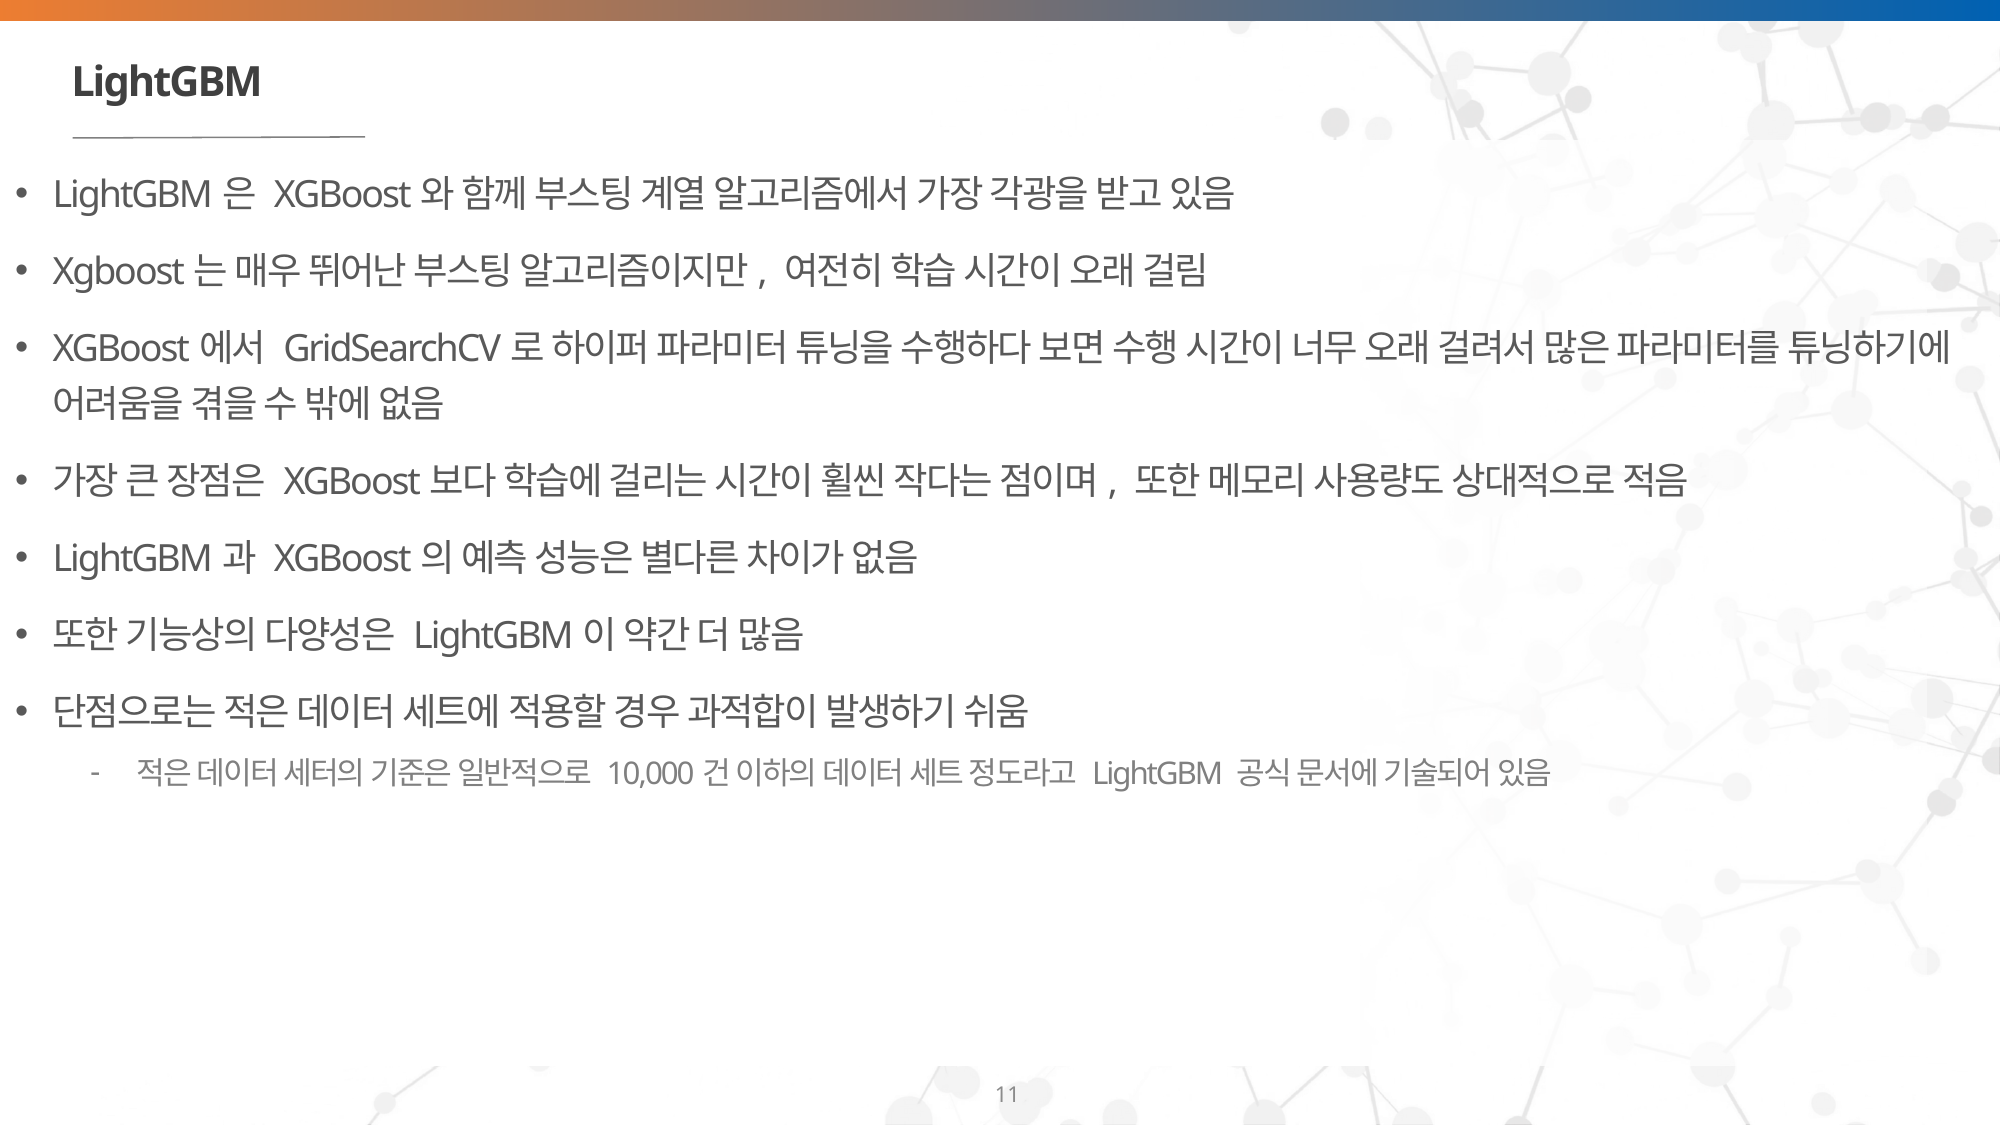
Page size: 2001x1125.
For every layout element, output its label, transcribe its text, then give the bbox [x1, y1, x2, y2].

list LightGBM은 XGBoost와 함께 부스팅 계열 알고리즘에서 가장 각광을 받고 있음 Xgboost는 매우 뛰어난 부스팅 알고리즘이지만, 여전히 학습 시간이 오래 걸림 XGBoost에서 GridSearchCV로 하이퍼 파라미터 튜닝을 수행하다 보면 수행 시간이 너무 오래 걸려서 많은 파라미터를 튜닝하기에 어려움을 겪을 수 밖에 없음 가장 큰 장점은 XGBoost보다 학습에 걸리는 시간이 휠씬 작다는 점이며, 또한 메모리 사용량도 상대적으로 적음 LightGBM과 XGBoost의 예측 성능은 별다른 차이가 없음 또한 기능상의 다양성은 LightGBM이 약간 더 많음 단점으로는 적은 데이터 세트에 적용할 경우 과적합이 발생하기 쉬움 적은 데이터 세터의 기준은 일반적으로 10,000건 이하의 데이터 세트 정도라고 LightGBM 공식 문서에 기술되어 있음 [0, 151, 2000, 1125]
title LightGBM [56, 49, 1162, 117]
slide_number 11 [782, 1065, 1233, 1125]
